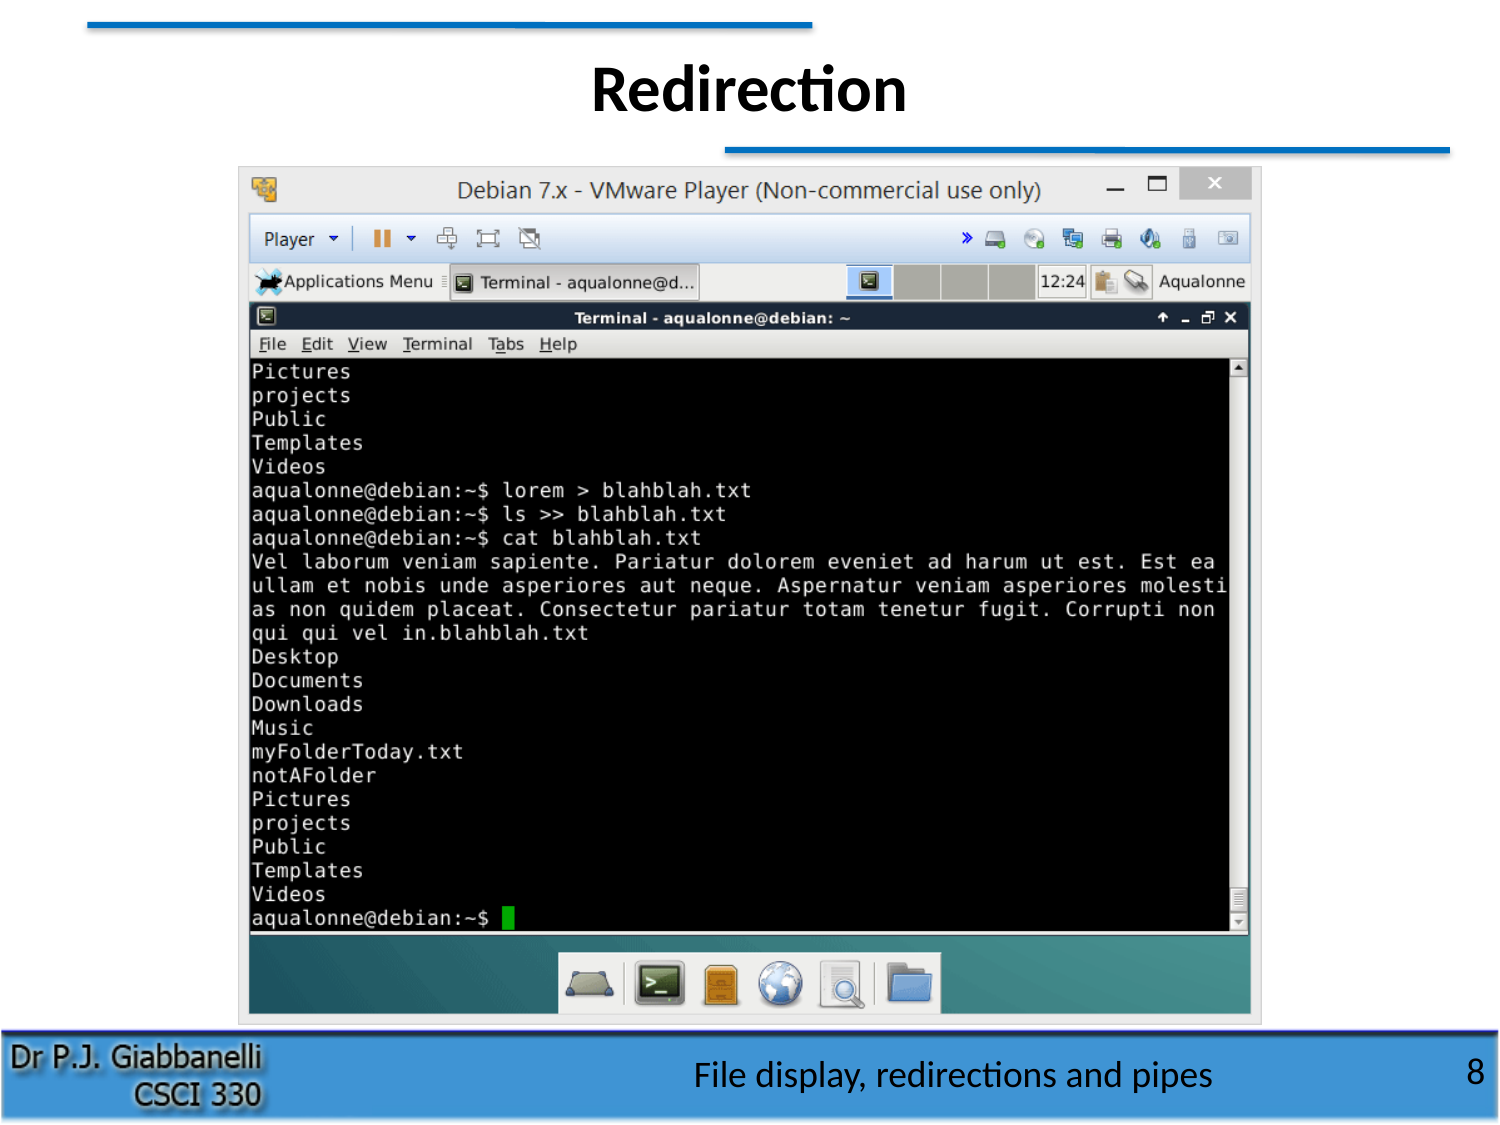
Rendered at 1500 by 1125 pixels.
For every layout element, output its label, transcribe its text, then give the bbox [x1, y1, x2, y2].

text_box Redirection [0, 37, 1500, 133]
picture [0, 165, 1500, 1125]
